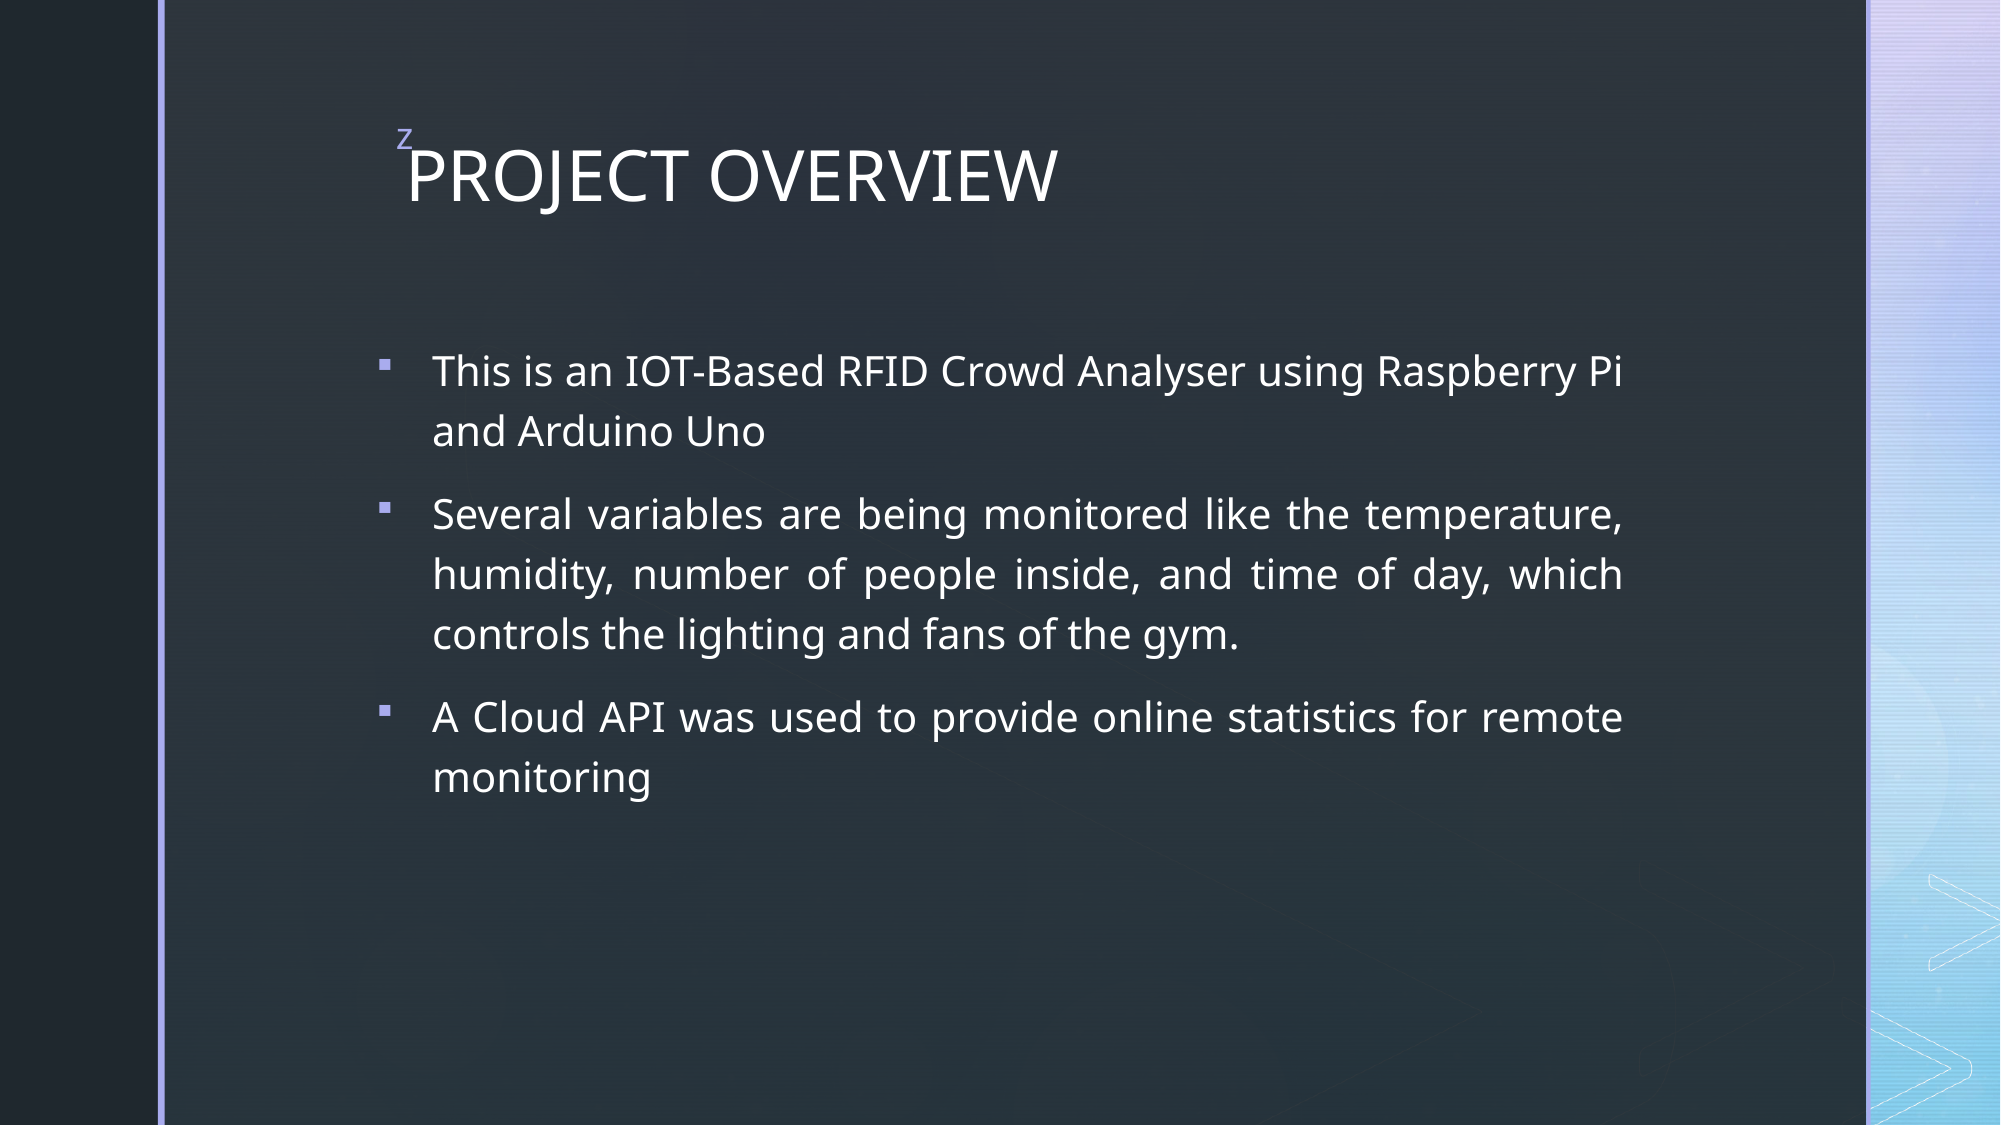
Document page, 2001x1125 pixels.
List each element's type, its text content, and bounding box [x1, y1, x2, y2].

picture [1871, 0, 2001, 1125]
title PROJECT OVERVIEW [389, 132, 1696, 310]
list This is an IOT-Based RFID Crowd Analyser using Raspberry Pi and Arduino Uno Several variables are being monitored like the temperature, humidity, number of people inside, and time of day, which controls the lighting and fans of the gym. A Cloud API was used to provide online statistics for remote monitoring [360, 281, 1640, 937]
